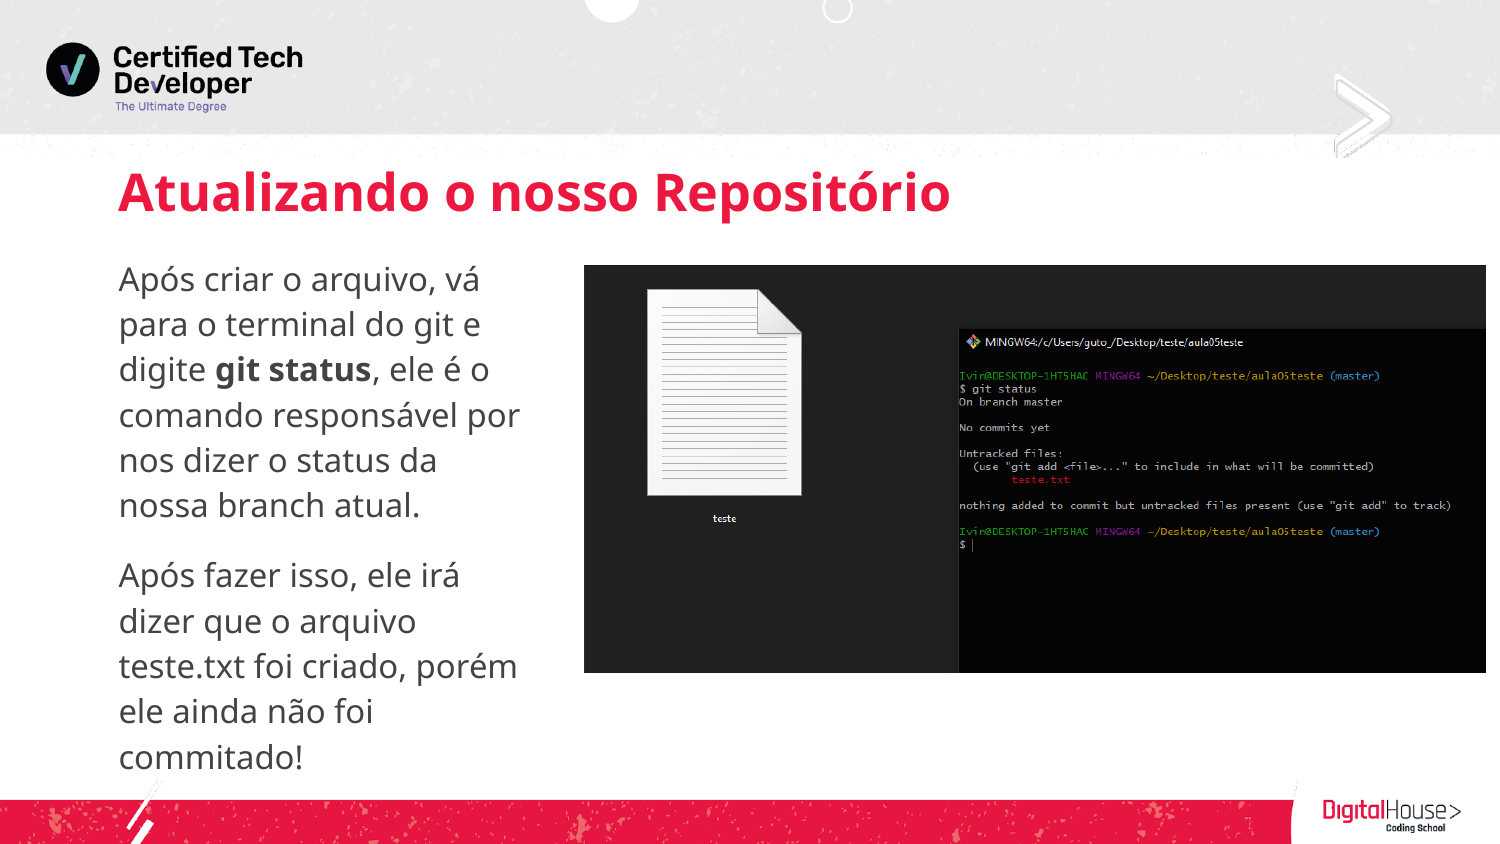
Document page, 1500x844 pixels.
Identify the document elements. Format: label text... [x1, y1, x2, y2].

title Atualizando o nosso Repositório [103, 143, 1382, 238]
subtitle Após criar o arquivo, vá para o terminal do git e digite git status, ele é o comando responsável por nos dizer o status da nossa branch atual. Após fazer isso, ele irá dizer que o arquivo teste.txt foi criado, porém ele ainda não foi commitado! [103, 238, 549, 791]
picture [0, 0, 1500, 158]
picture [584, 265, 1486, 674]
picture [0, 780, 1500, 844]
